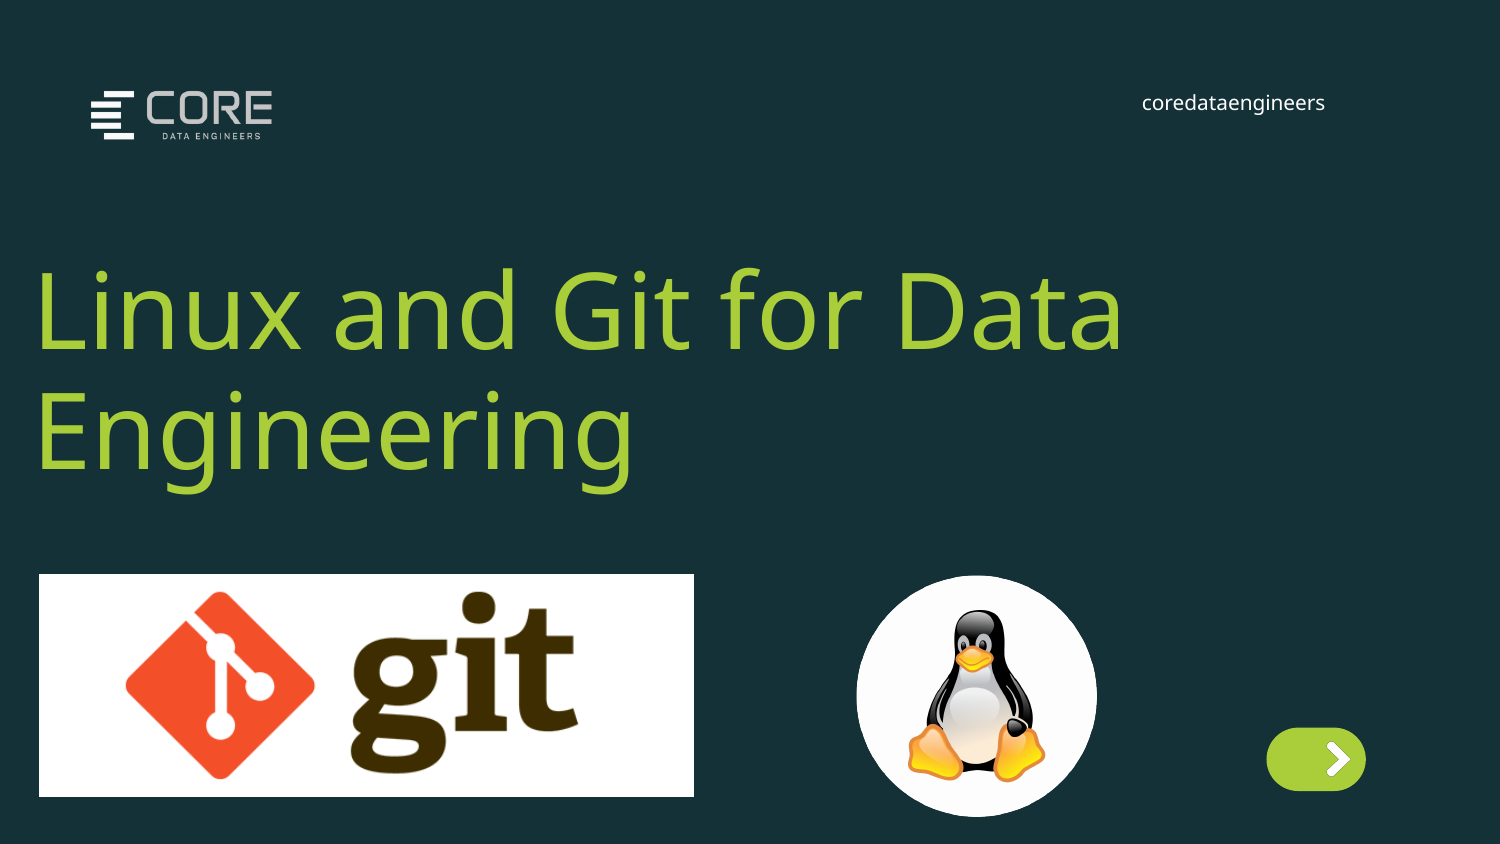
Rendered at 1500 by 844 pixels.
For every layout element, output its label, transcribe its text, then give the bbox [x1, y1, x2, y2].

text_box Linux and Git for Data Engineering [32, 253, 1468, 494]
text_box [84, 84, 278, 146]
text_box coredataengineers [1141, 84, 1366, 144]
picture [38, 573, 694, 797]
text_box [1266, 709, 1367, 792]
picture [838, 558, 1114, 834]
